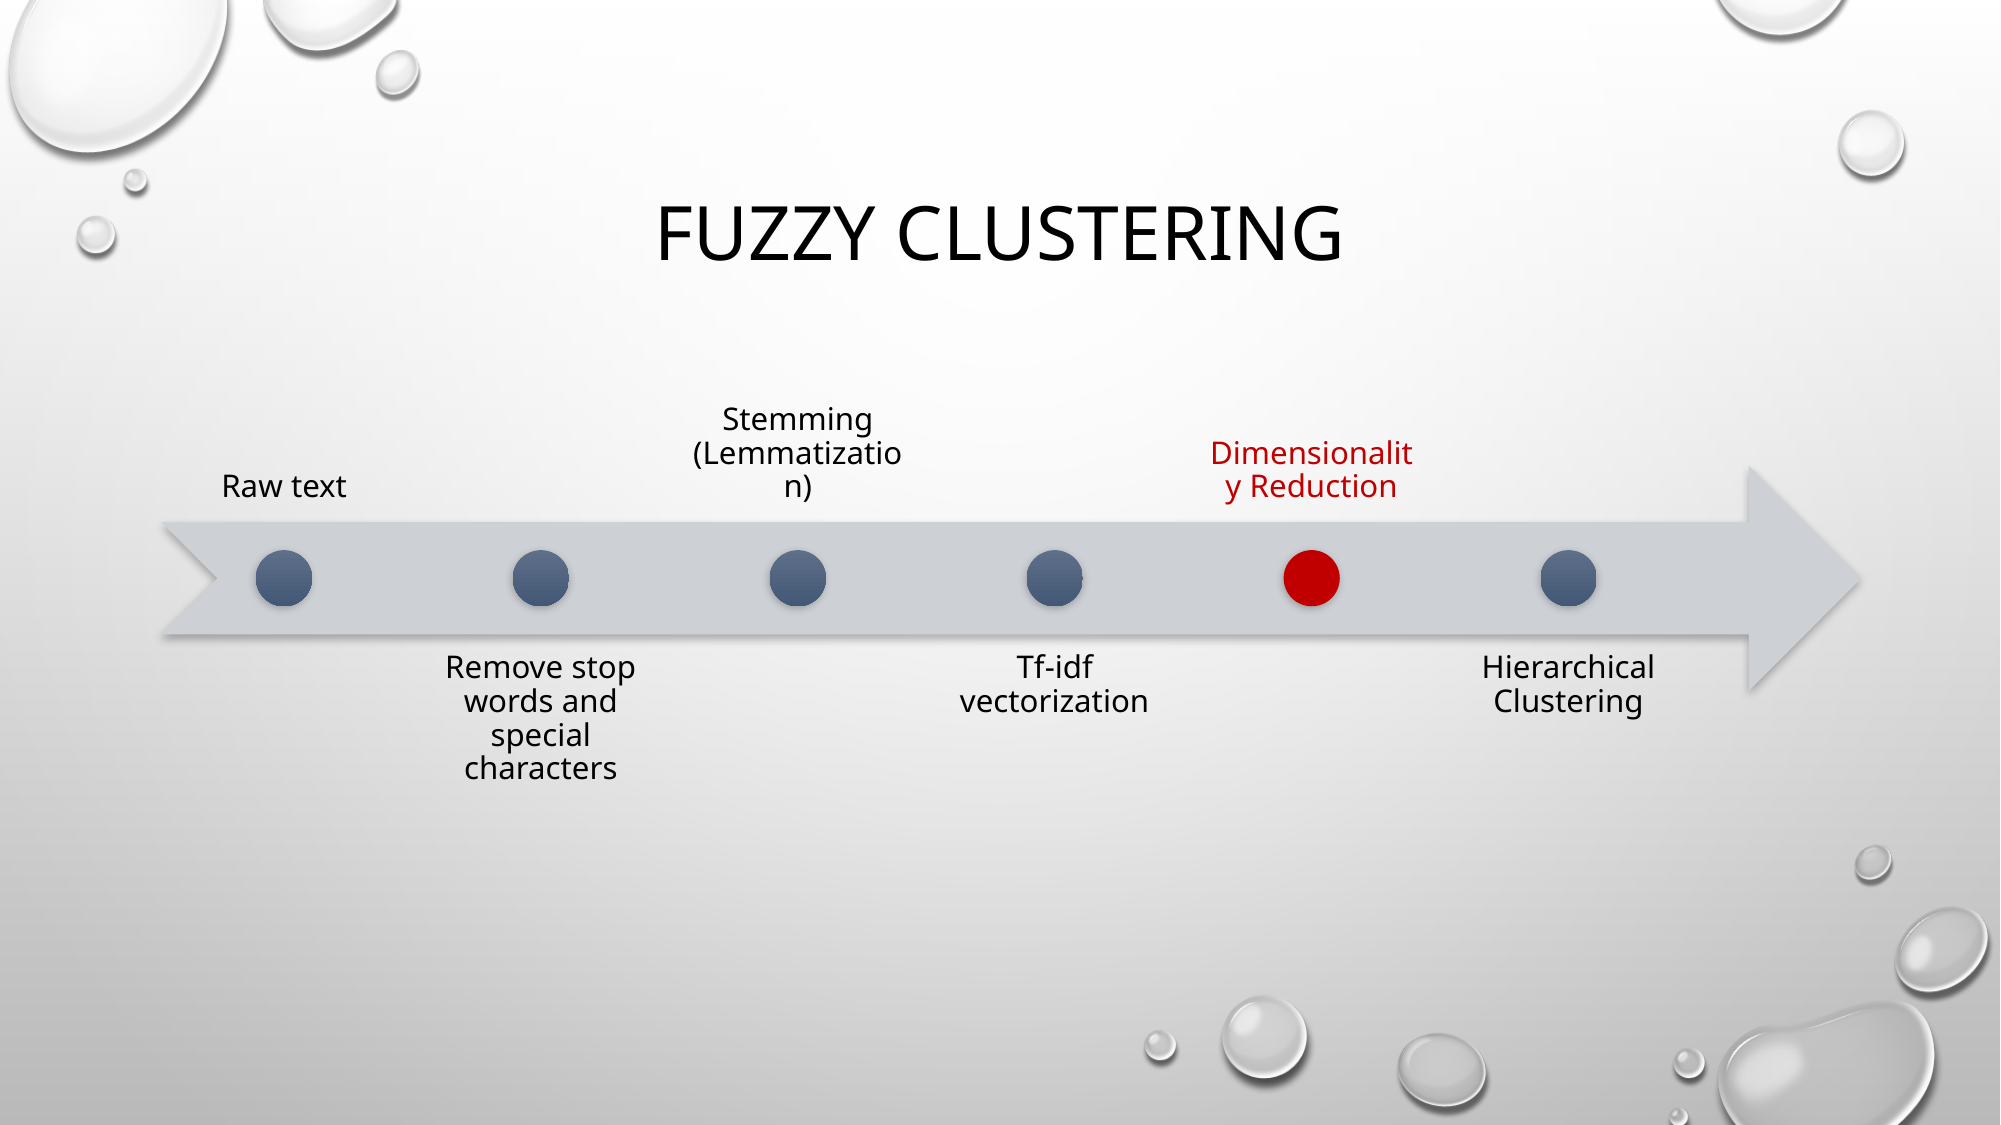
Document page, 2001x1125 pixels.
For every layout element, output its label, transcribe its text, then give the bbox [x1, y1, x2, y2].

picture [0, 0, 2000, 1125]
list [160, 297, 1862, 860]
title Fuzzy Clustering [149, 104, 1851, 367]
